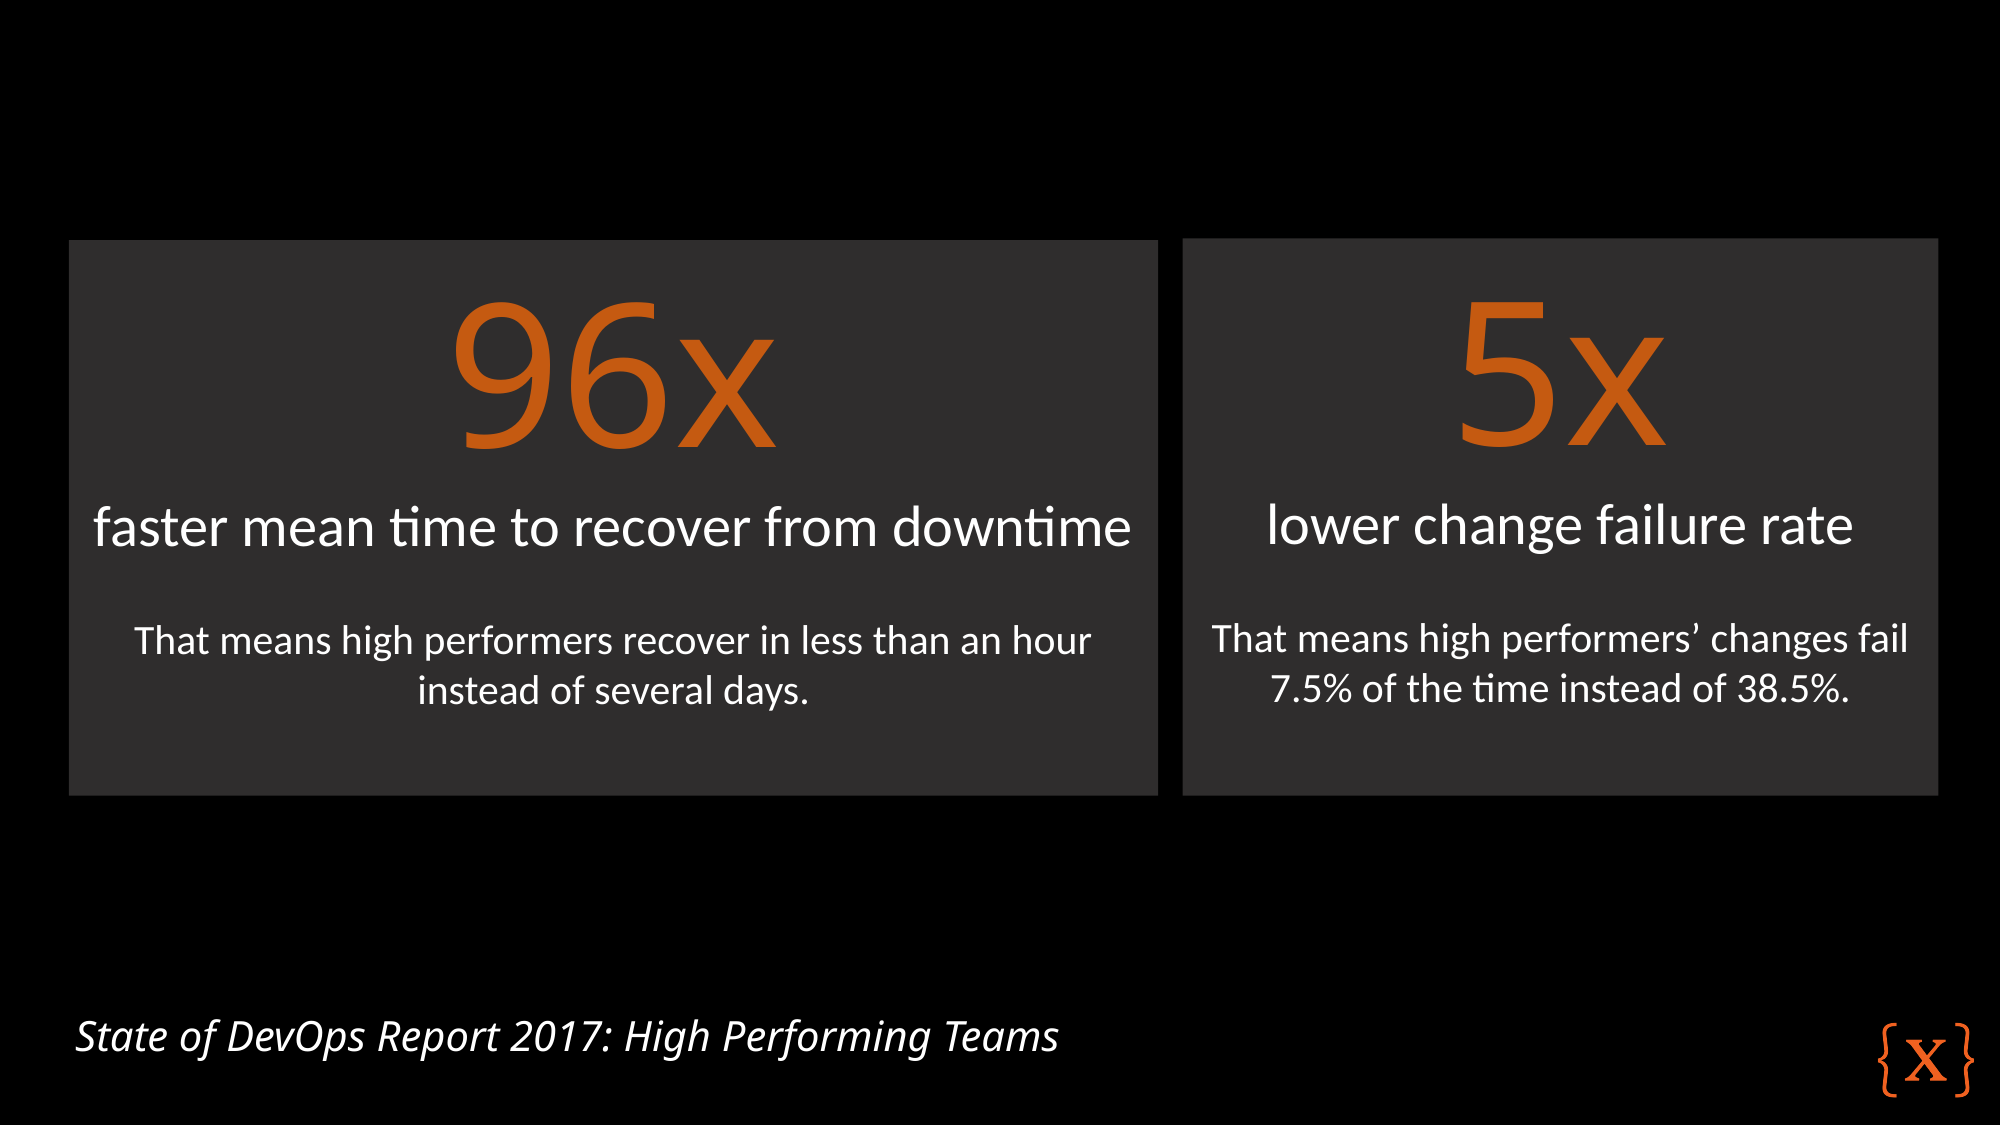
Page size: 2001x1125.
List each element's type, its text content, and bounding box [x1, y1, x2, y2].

text_box 96x faster mean time to recover from downtime That means high performers recover in less than an hour instead of several days. [68, 240, 1159, 796]
text_box 5x lower change failure rate That means high performers’ changes fail 7.5% of the time instead of 38.5%. [1182, 238, 1939, 796]
picture [1874, 1013, 1978, 1107]
text_box State of DevOps Report 2017: High Performing Teams [60, 929, 1786, 1125]
